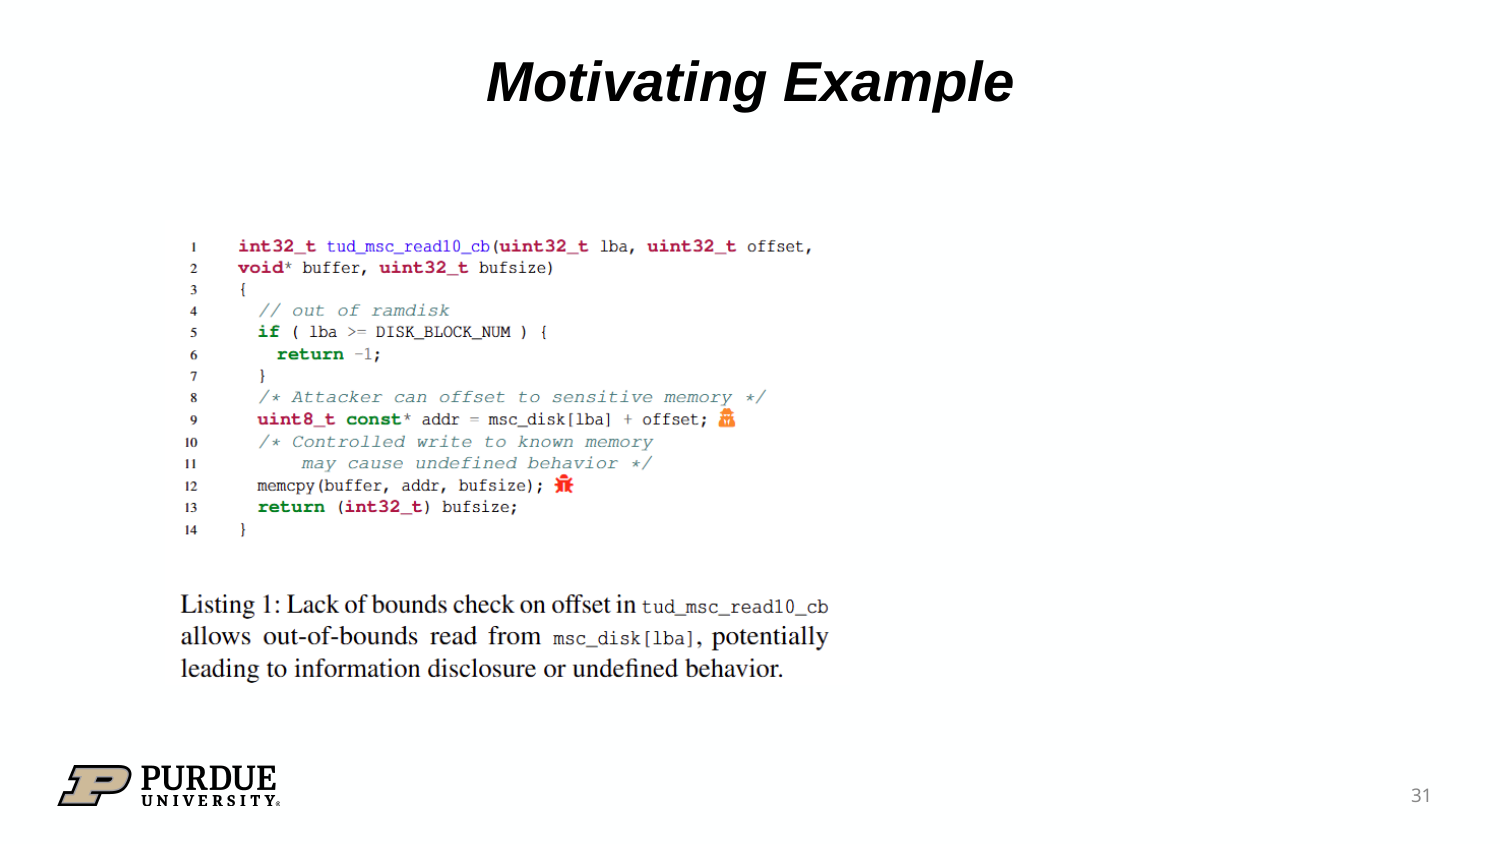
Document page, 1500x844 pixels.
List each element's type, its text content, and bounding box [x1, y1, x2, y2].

picture [164, 220, 850, 685]
title Motivating Example [57, 47, 1444, 120]
picture [57, 765, 280, 806]
slide_number ‹#› [1308, 773, 1444, 819]
